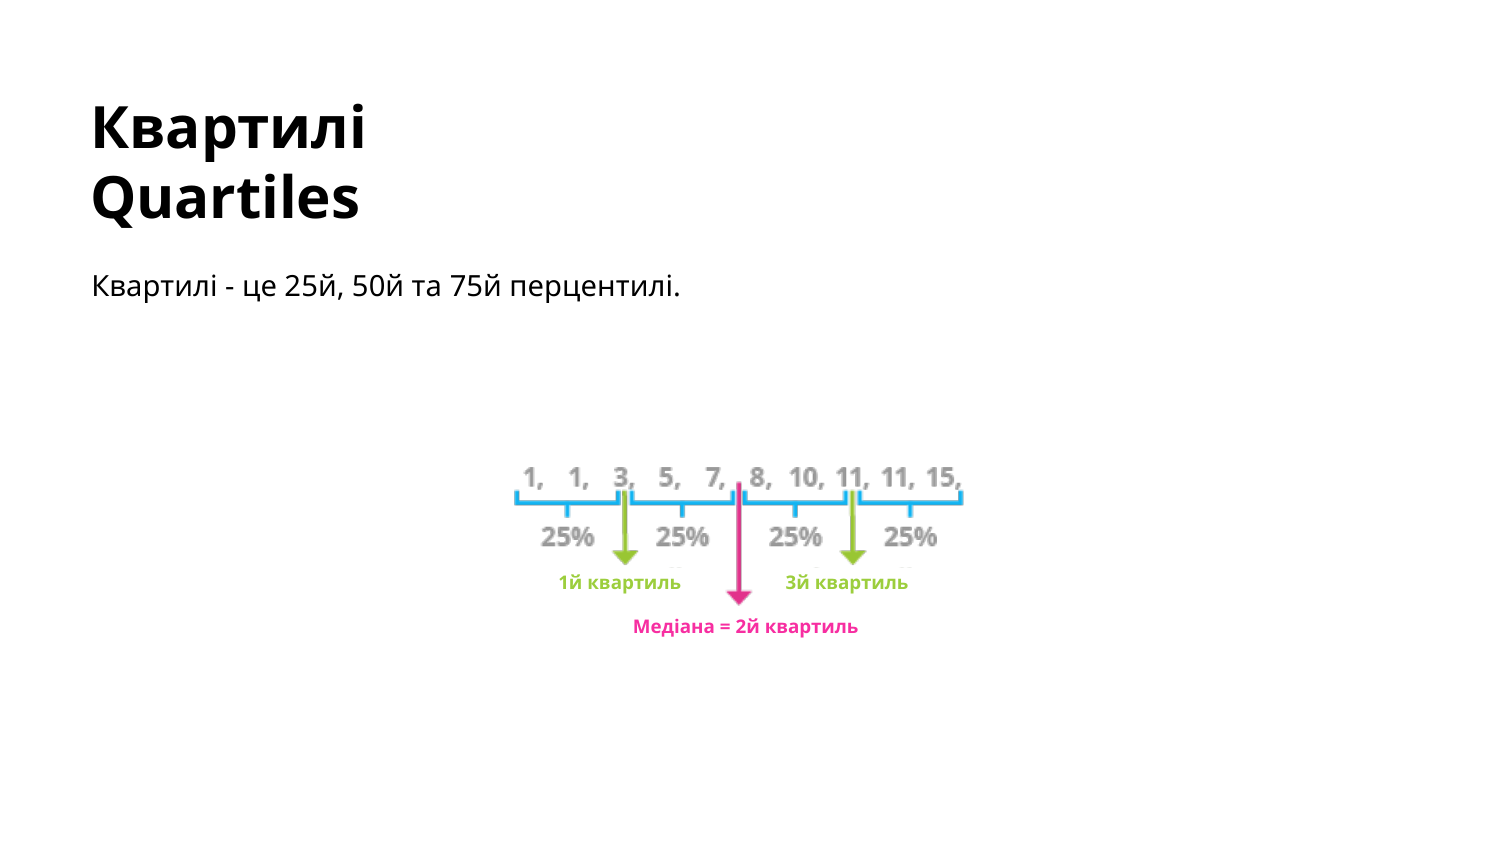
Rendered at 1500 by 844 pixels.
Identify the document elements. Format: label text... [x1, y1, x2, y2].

text_box Квартилі - це 25й, 50й та 75й перцентилі. [76, 252, 1472, 318]
subtitle Квартилі Quartiles [75, 75, 1473, 205]
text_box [438, 441, 1062, 653]
